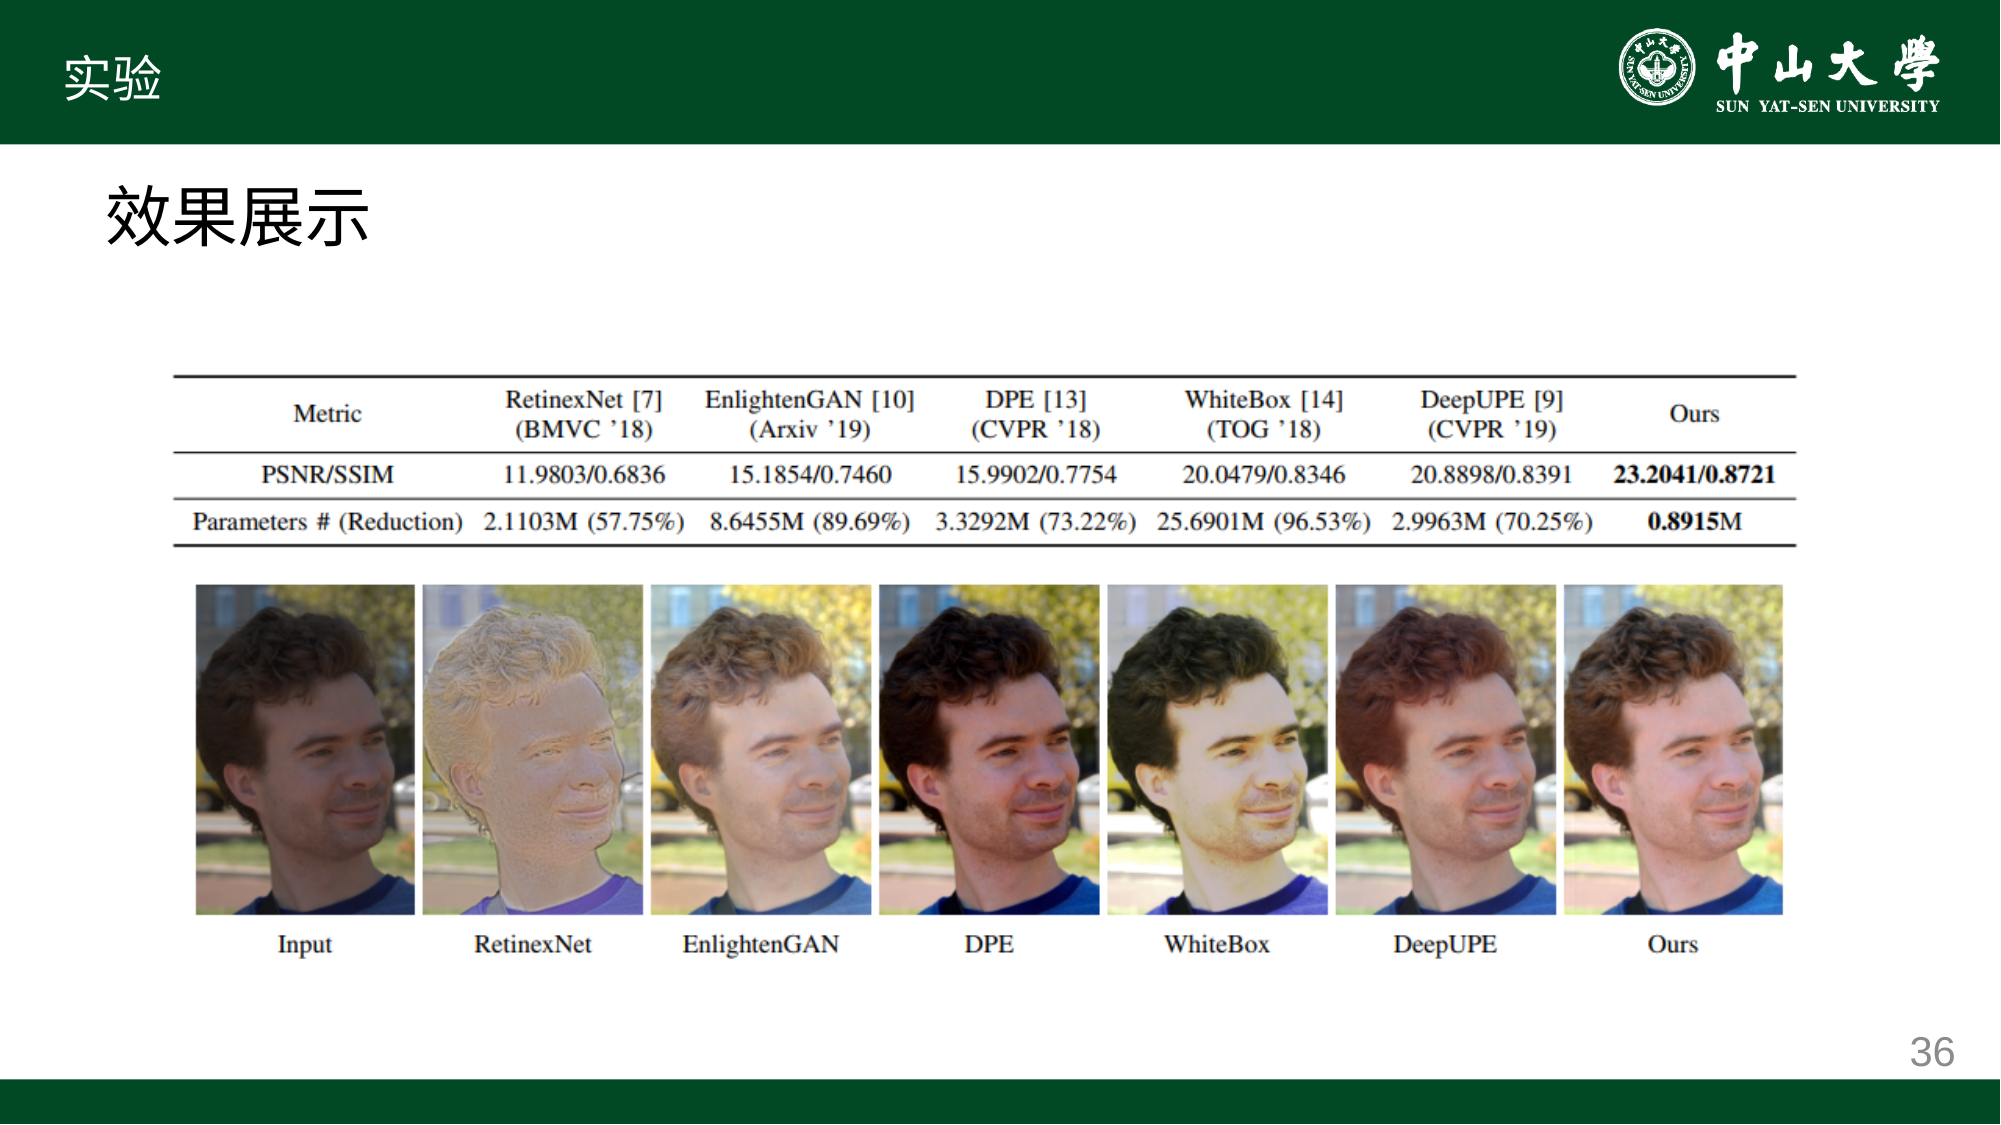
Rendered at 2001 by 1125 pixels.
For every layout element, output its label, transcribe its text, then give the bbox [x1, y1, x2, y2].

picture [1598, 4, 1981, 145]
title 实验 [47, 32, 1773, 131]
list 效果展示 [90, 176, 1905, 285]
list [154, 358, 1841, 970]
slide_number 36 [1521, 1019, 1972, 1080]
